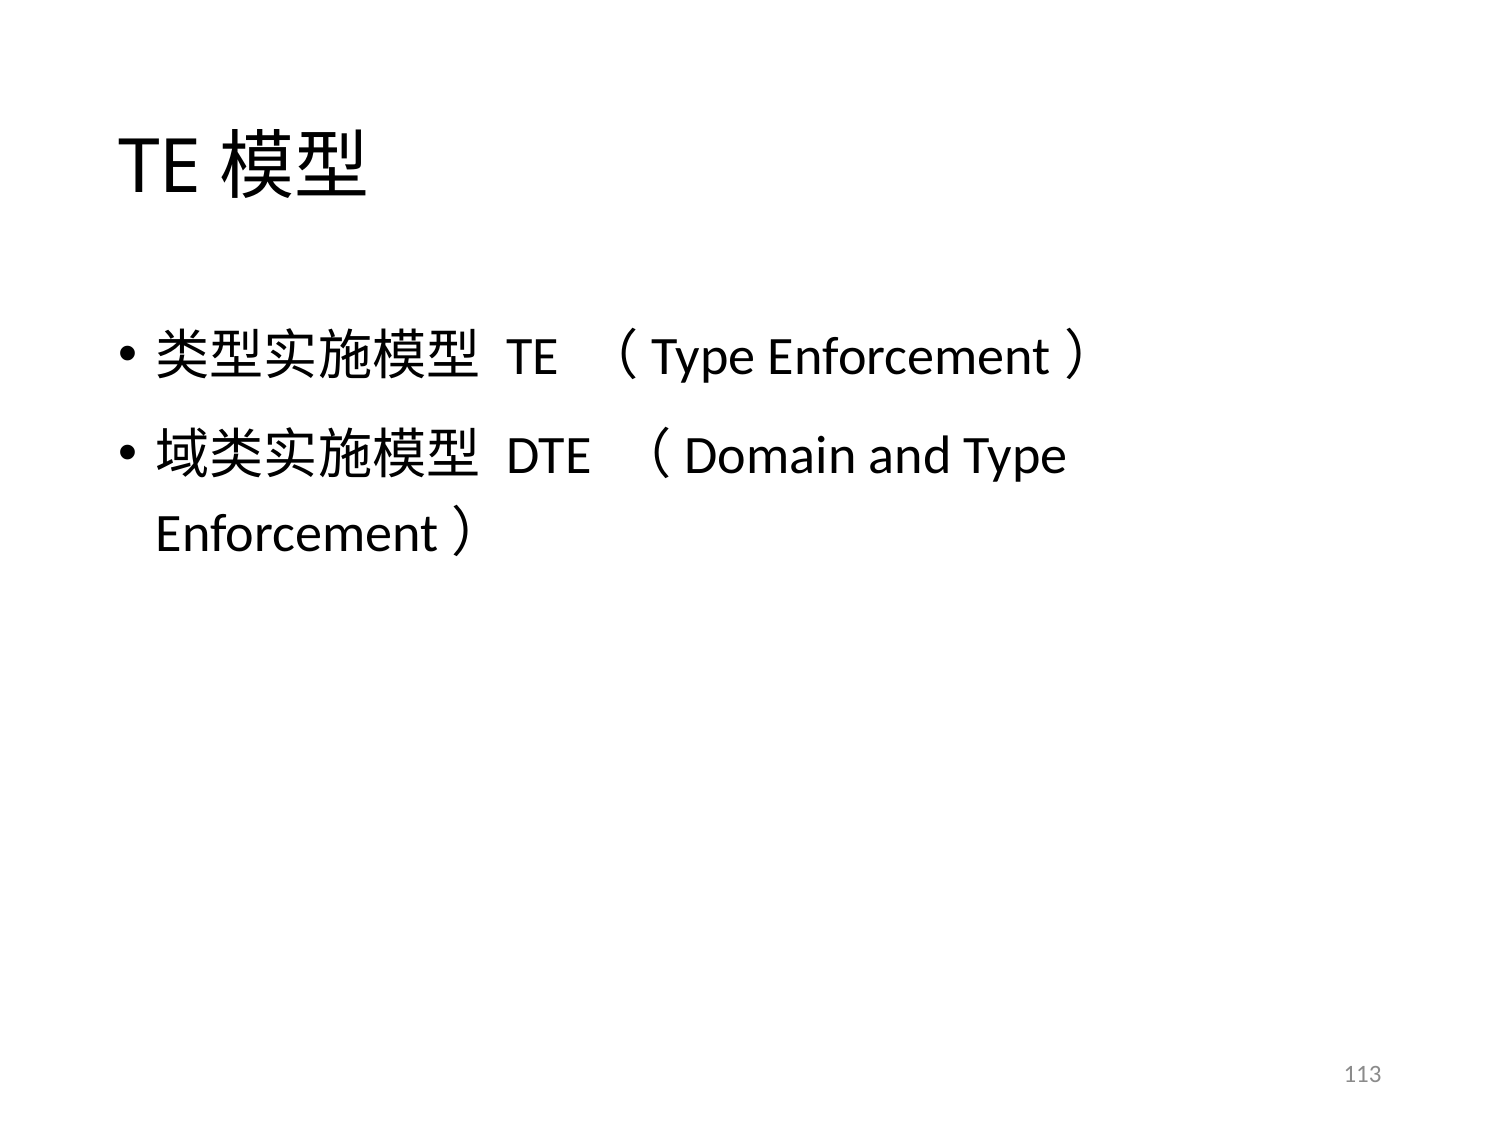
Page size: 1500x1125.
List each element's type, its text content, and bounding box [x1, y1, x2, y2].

title TE模型 [103, 59, 1397, 278]
list 类型实施模型 TE （Type Enforcement） 域类实施模型 DTE （Domain and Type Enforcement） [103, 299, 1397, 1014]
slide_number 113 [1059, 1042, 1397, 1103]
